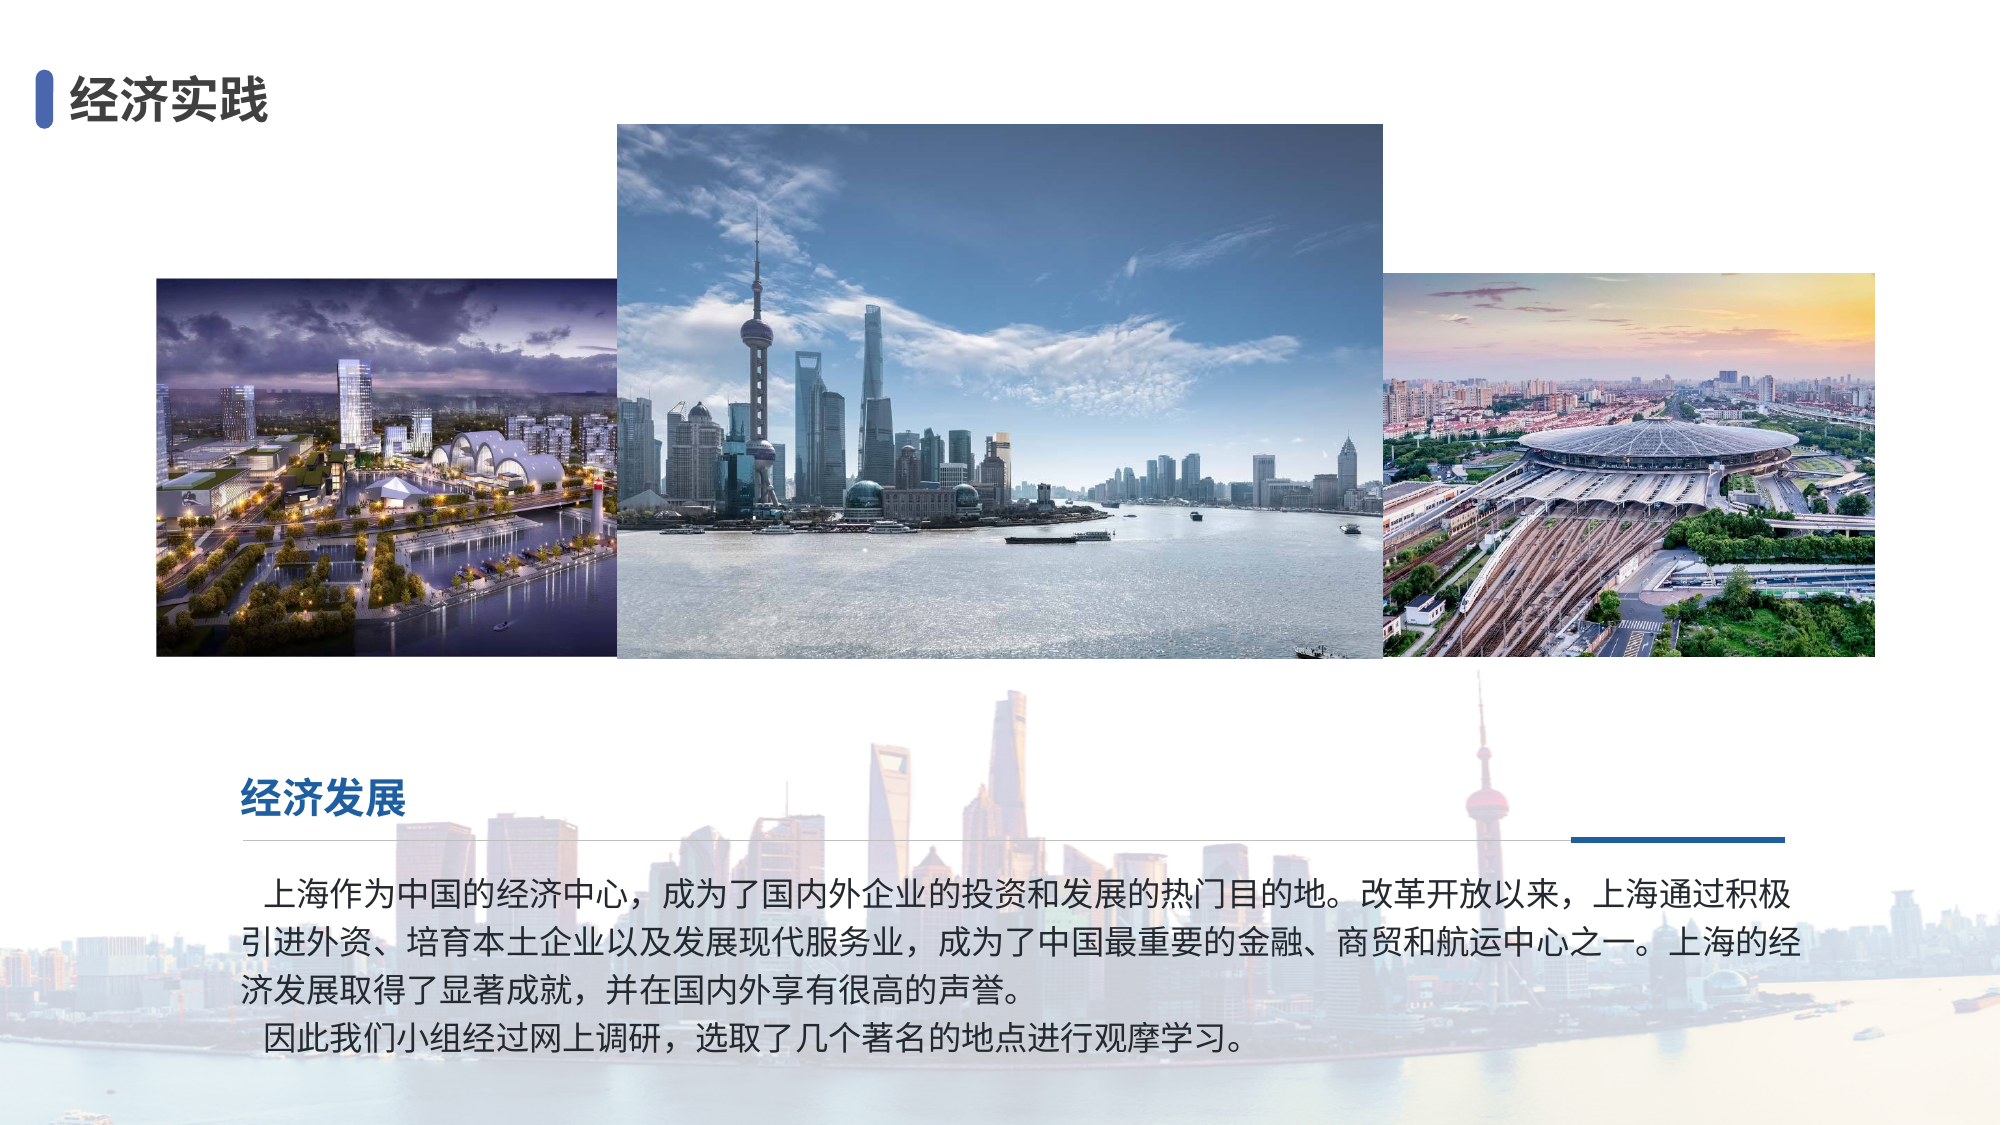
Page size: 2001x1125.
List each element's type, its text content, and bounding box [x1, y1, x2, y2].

text_box 经济实践 [54, 60, 285, 136]
picture [0, 124, 2000, 659]
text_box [225, 764, 1827, 1061]
